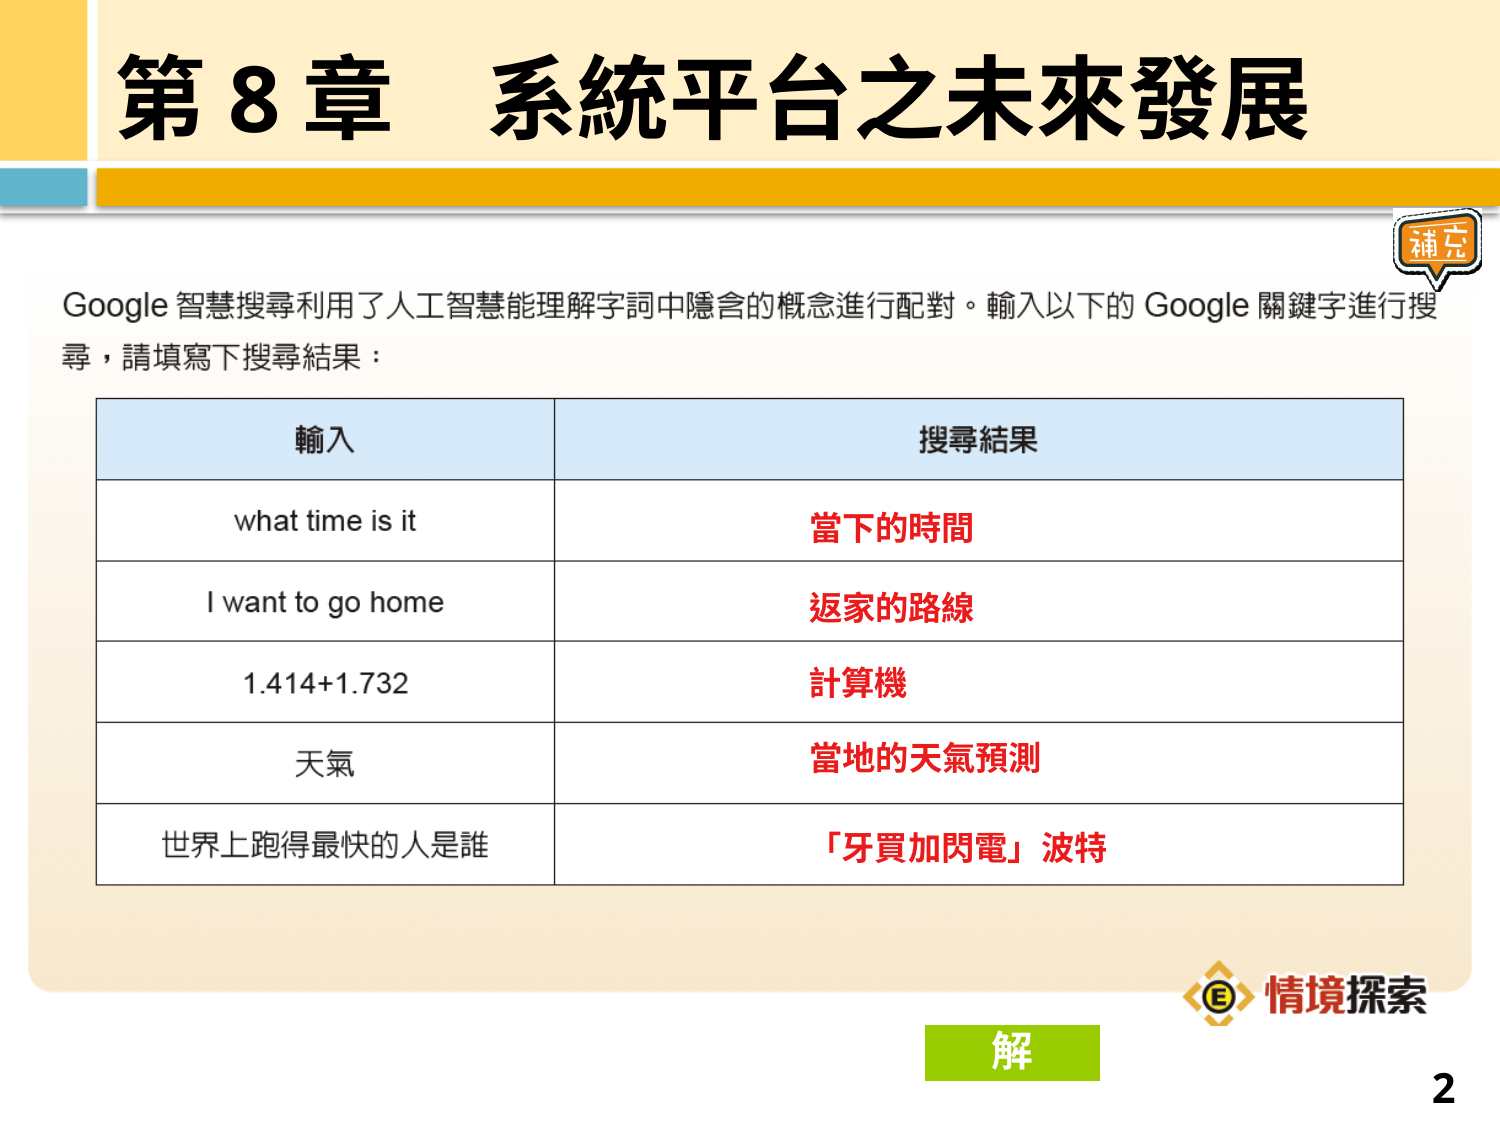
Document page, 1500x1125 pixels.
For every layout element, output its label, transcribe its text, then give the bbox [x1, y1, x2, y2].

picture [0, 207, 1500, 1026]
text_box 解 [924, 1036, 1100, 1082]
title 第8章 系統平台之未來發展 [99, 19, 1438, 173]
